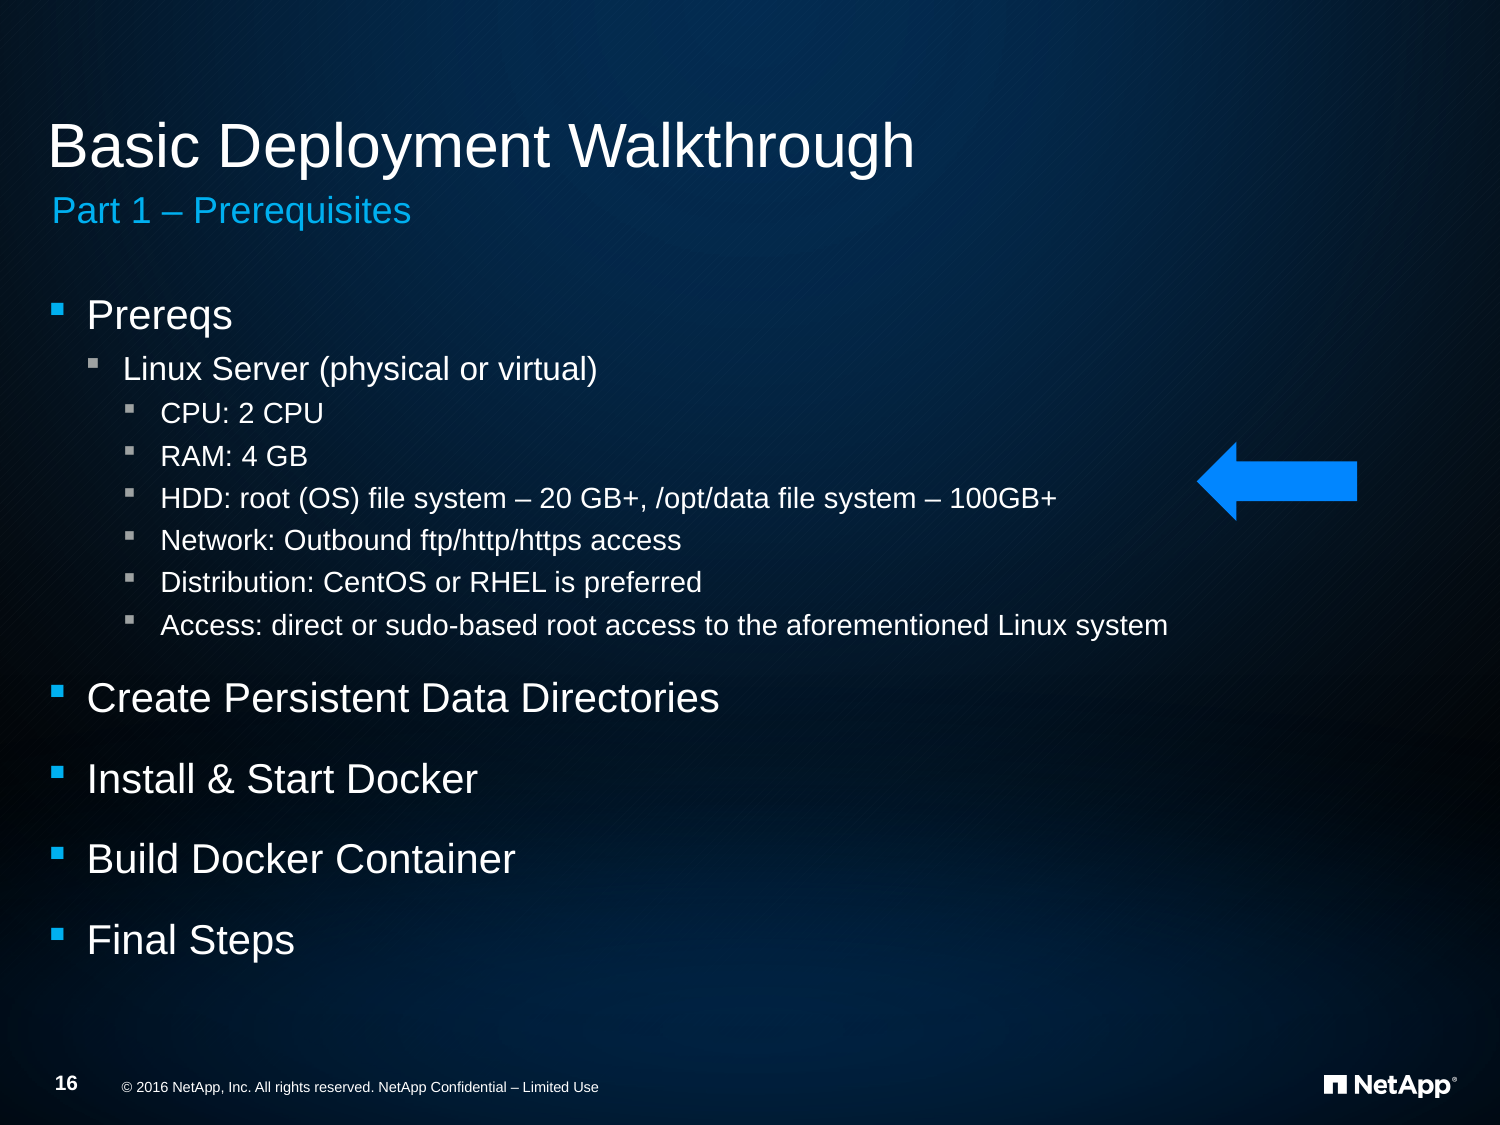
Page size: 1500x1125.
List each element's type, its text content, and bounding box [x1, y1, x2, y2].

title Basic Deployment Walkthrough [33, 38, 1440, 187]
list Prereqs Linux Server (physical or virtual) CPU: 2 CPU RAM: 4 GB HDD: root (OS) file system – 20 GB+, /opt/data file system – 100GB+ Network: Outbound ftp/http/https access Distribution: CentOS or RHEL is preferred Access: direct or sudo-based root access to the aforementioned Linux system Create Persistent Data Directories Install & Start Docker Build Docker Container Final Steps [33, 284, 1440, 1020]
list Part 1 – Prerequisites [36, 181, 1439, 248]
footer © 2016 NetApp, Inc. All rights reserved. NetApp Confidential – Limited Use [118, 1063, 912, 1103]
text_box [1195, 440, 1359, 523]
picture [0, 0, 1500, 1125]
slide_number 16 [39, 1059, 118, 1103]
